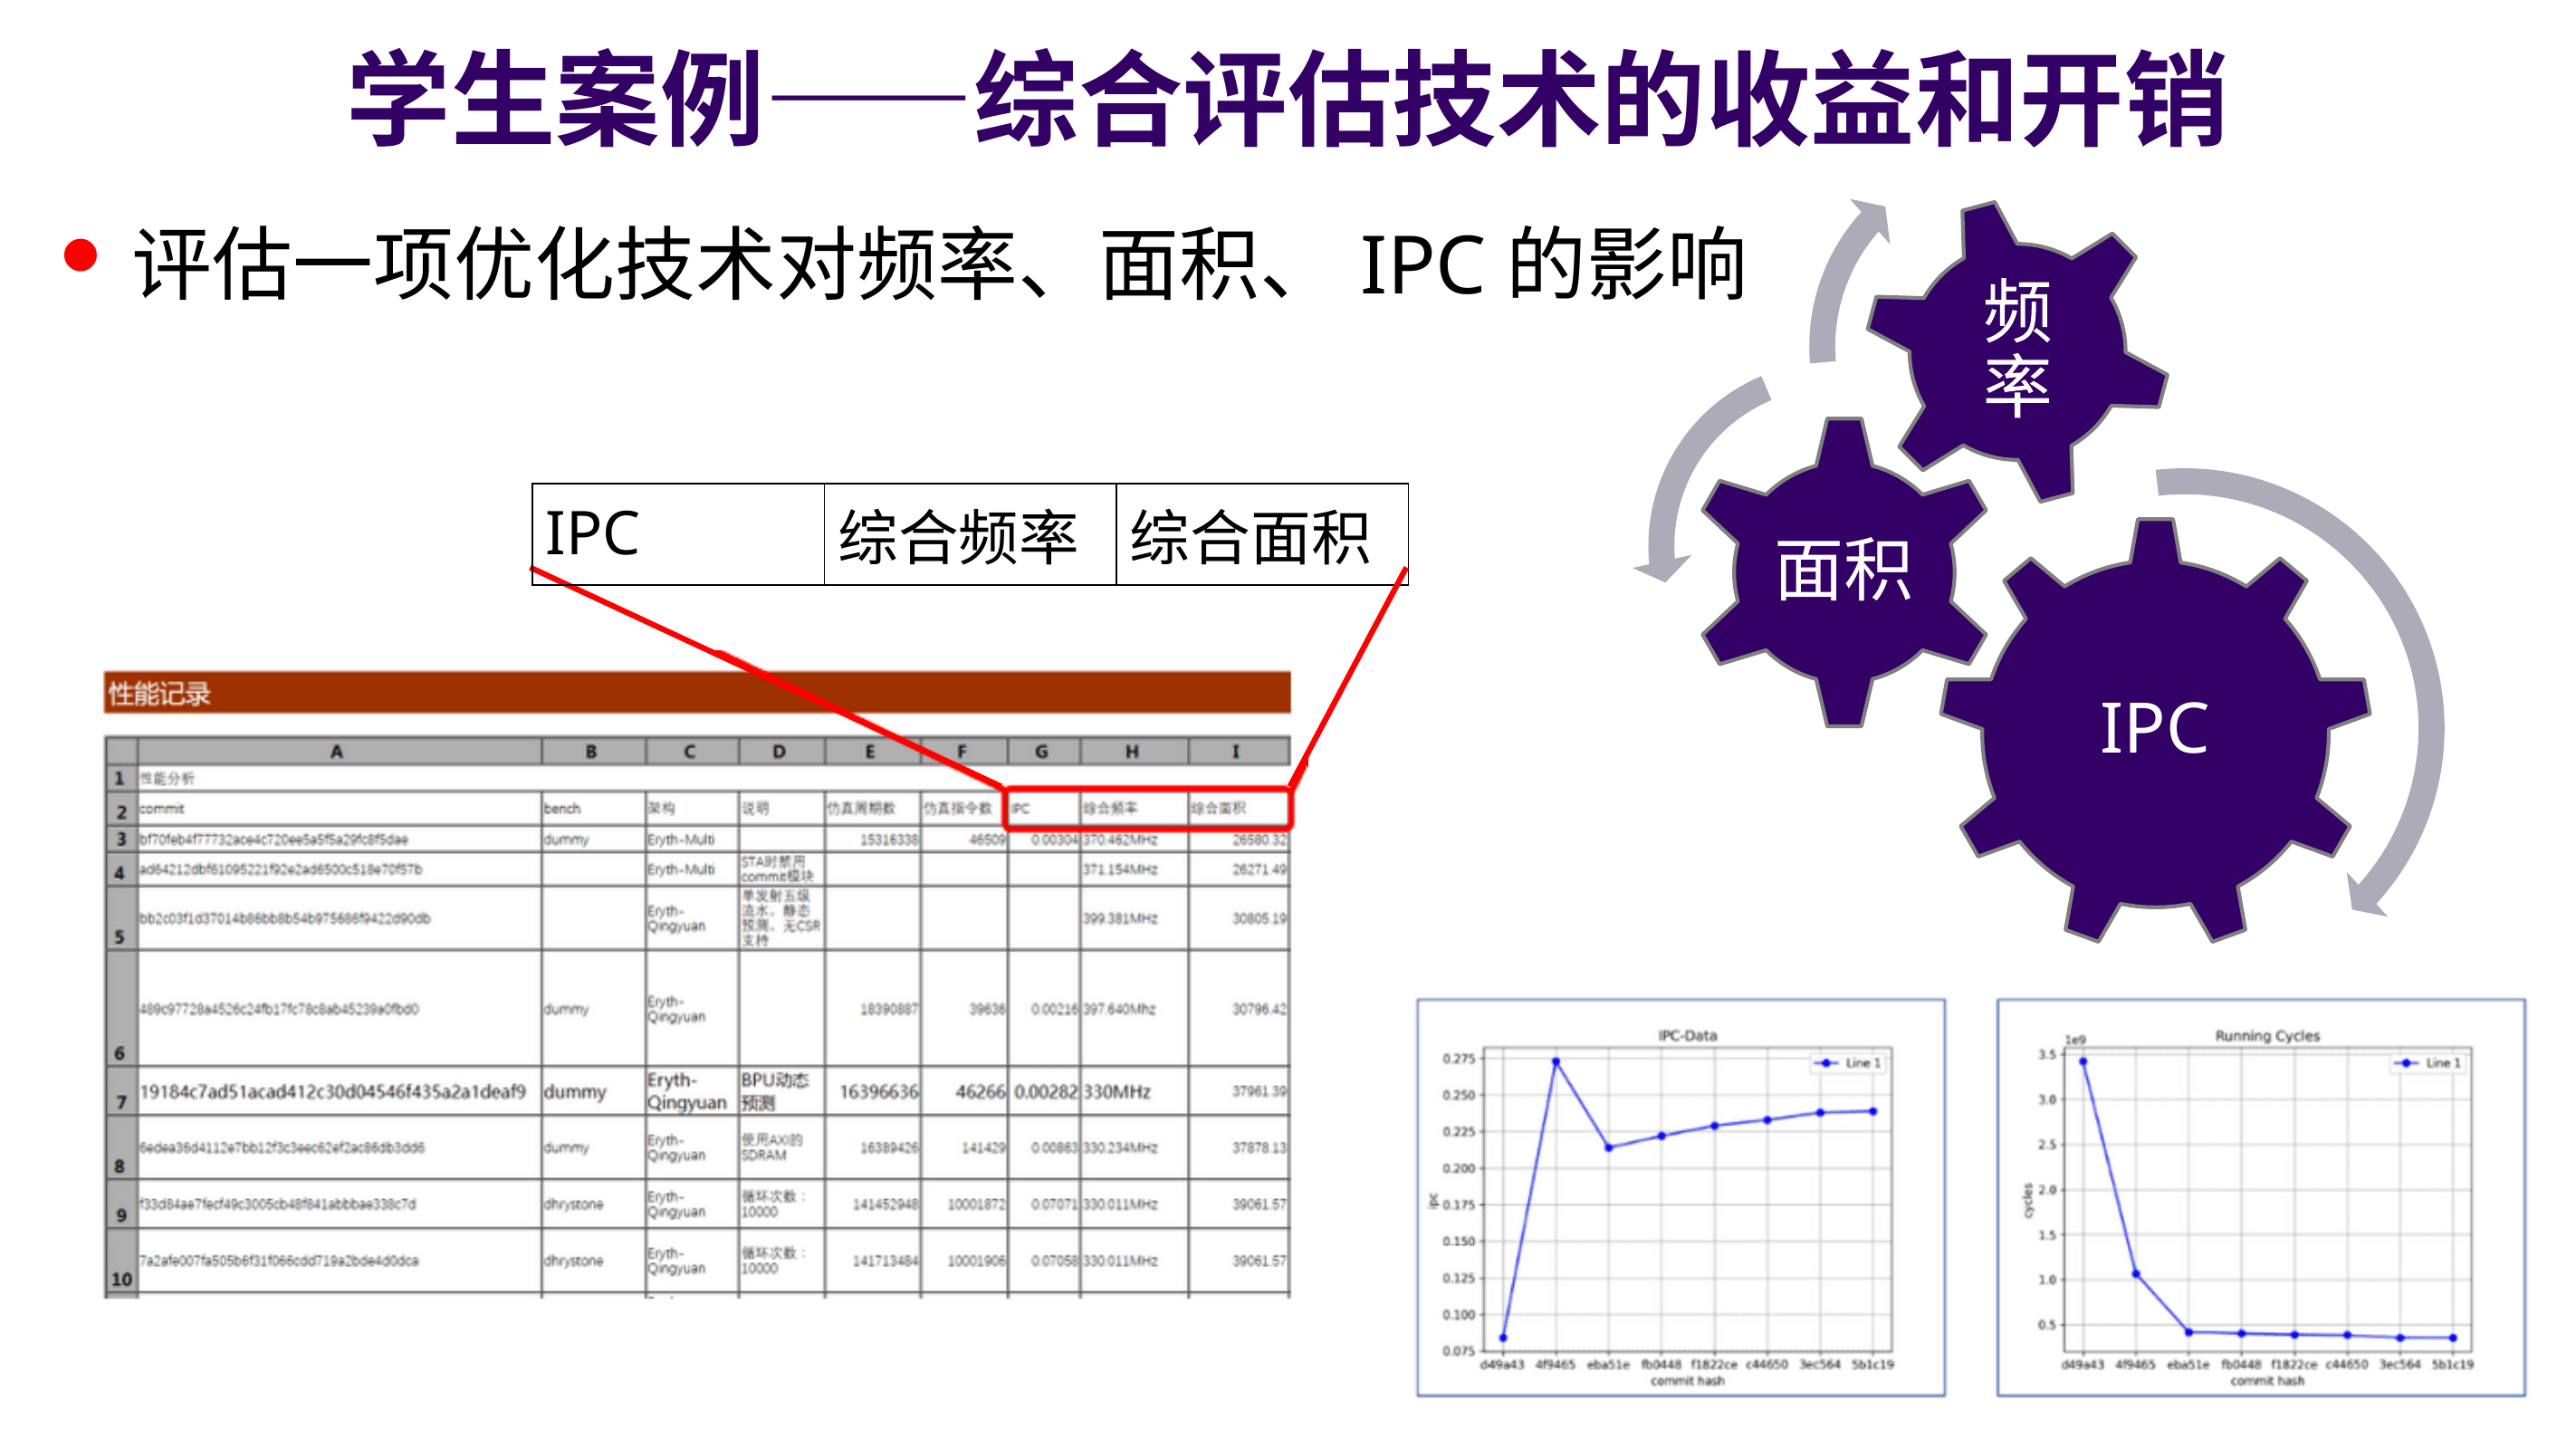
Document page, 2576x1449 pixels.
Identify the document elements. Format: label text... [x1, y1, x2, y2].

table_header 综合频率 [825, 485, 1116, 584]
title 学生案例——综合评估技术的收益和开销 [0, 25, 2576, 168]
picture [1407, 990, 2538, 1407]
table_header 综合面积 [1117, 485, 1346, 584]
list 评估一项优化技术对频率、面积、IPC的影响 [45, 206, 2533, 1407]
picture [83, 650, 1308, 1310]
table_header IPC [533, 485, 824, 566]
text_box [1351, 162, 2576, 951]
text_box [1289, 567, 1346, 787]
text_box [530, 567, 1001, 787]
